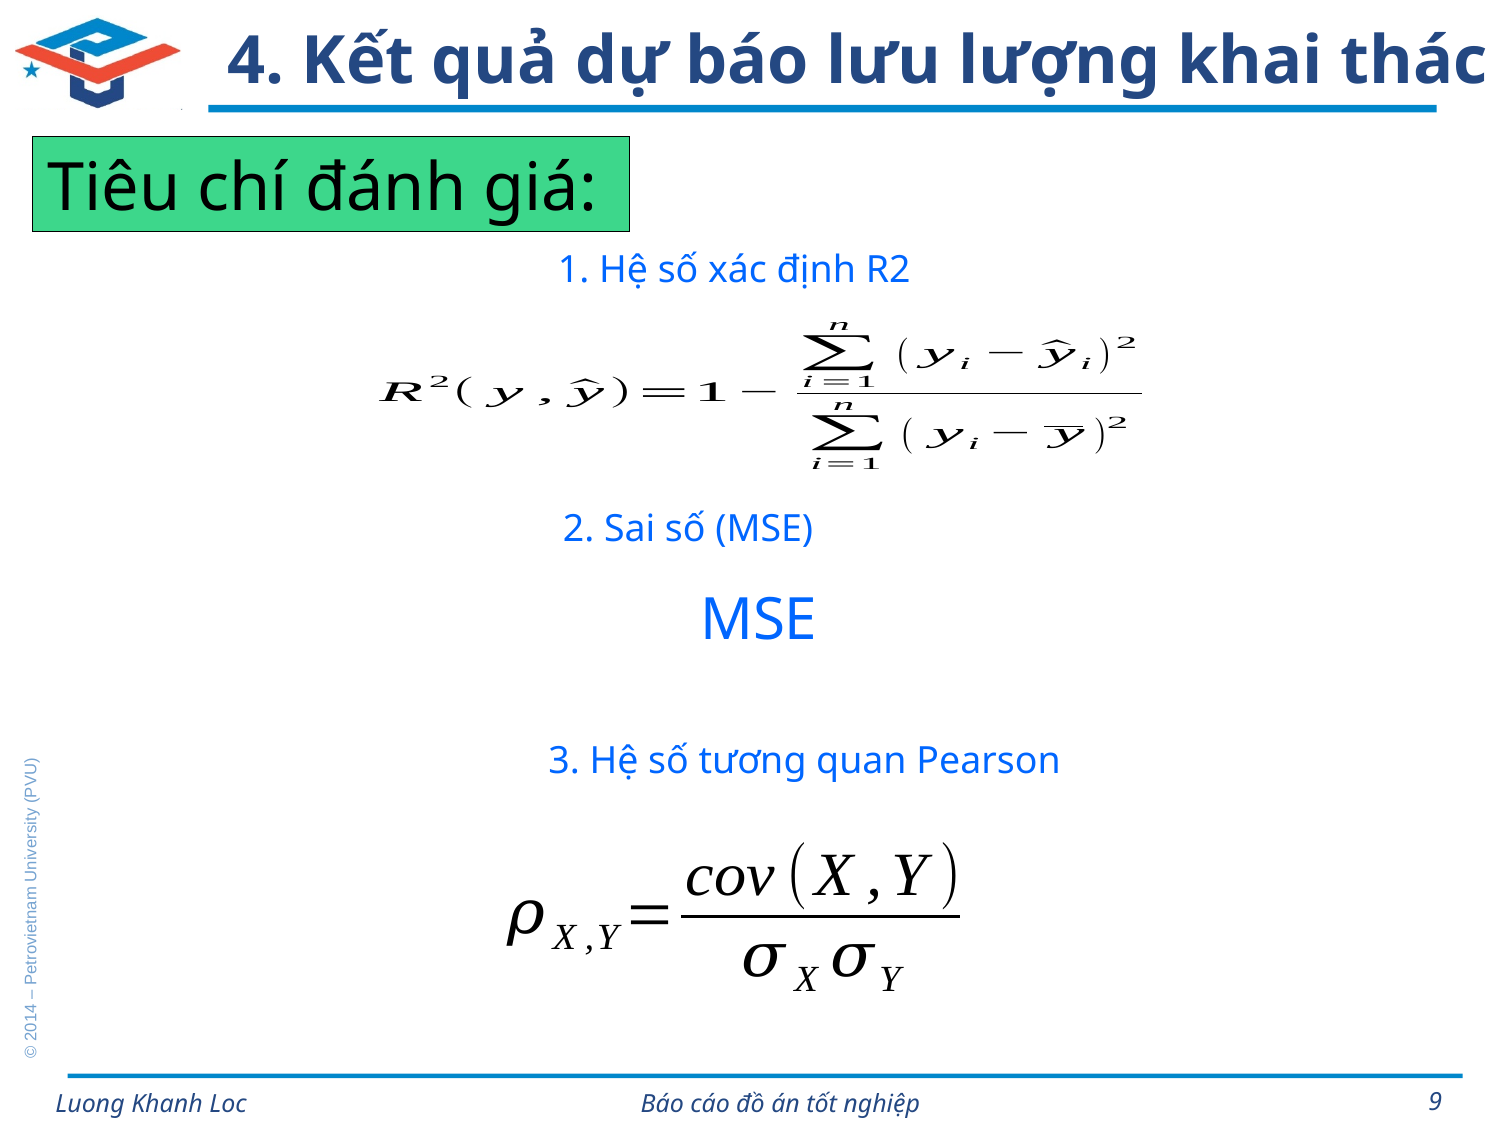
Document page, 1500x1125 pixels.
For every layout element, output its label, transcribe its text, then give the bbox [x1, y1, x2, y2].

text_box 1. Hệ số xác định R2 [543, 237, 926, 298]
picture [15, 15, 110, 110]
text_box Tiêu chí đánh giá: [32, 136, 630, 232]
text_box 2. Sai số (MSE) [548, 496, 829, 557]
title 4. Kết quả dự báo lưu lượng khai thác [110, 0, 1500, 114]
text_box 3. Hệ số tương quan Pearson [533, 728, 1077, 789]
slide_number 9 [1337, 1079, 1457, 1125]
